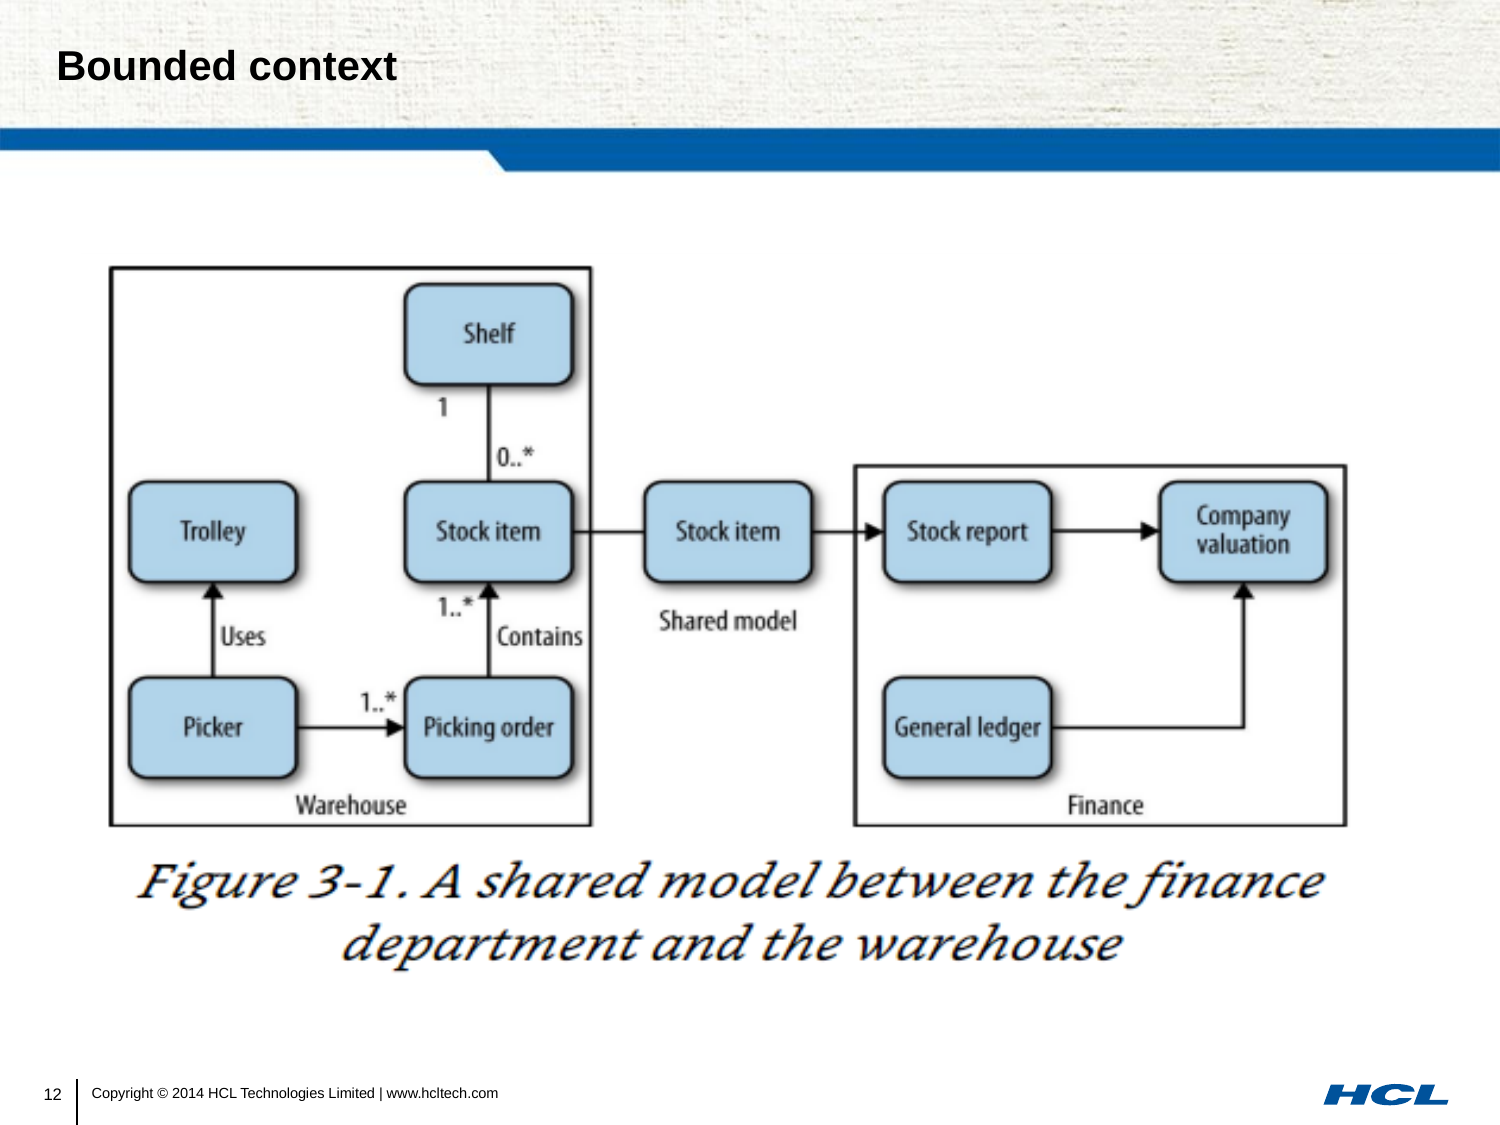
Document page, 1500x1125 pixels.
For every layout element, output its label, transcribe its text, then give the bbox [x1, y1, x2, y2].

title Bounded context [50, 2, 1459, 126]
picture [0, 0, 1500, 193]
picture [80, 251, 1399, 990]
